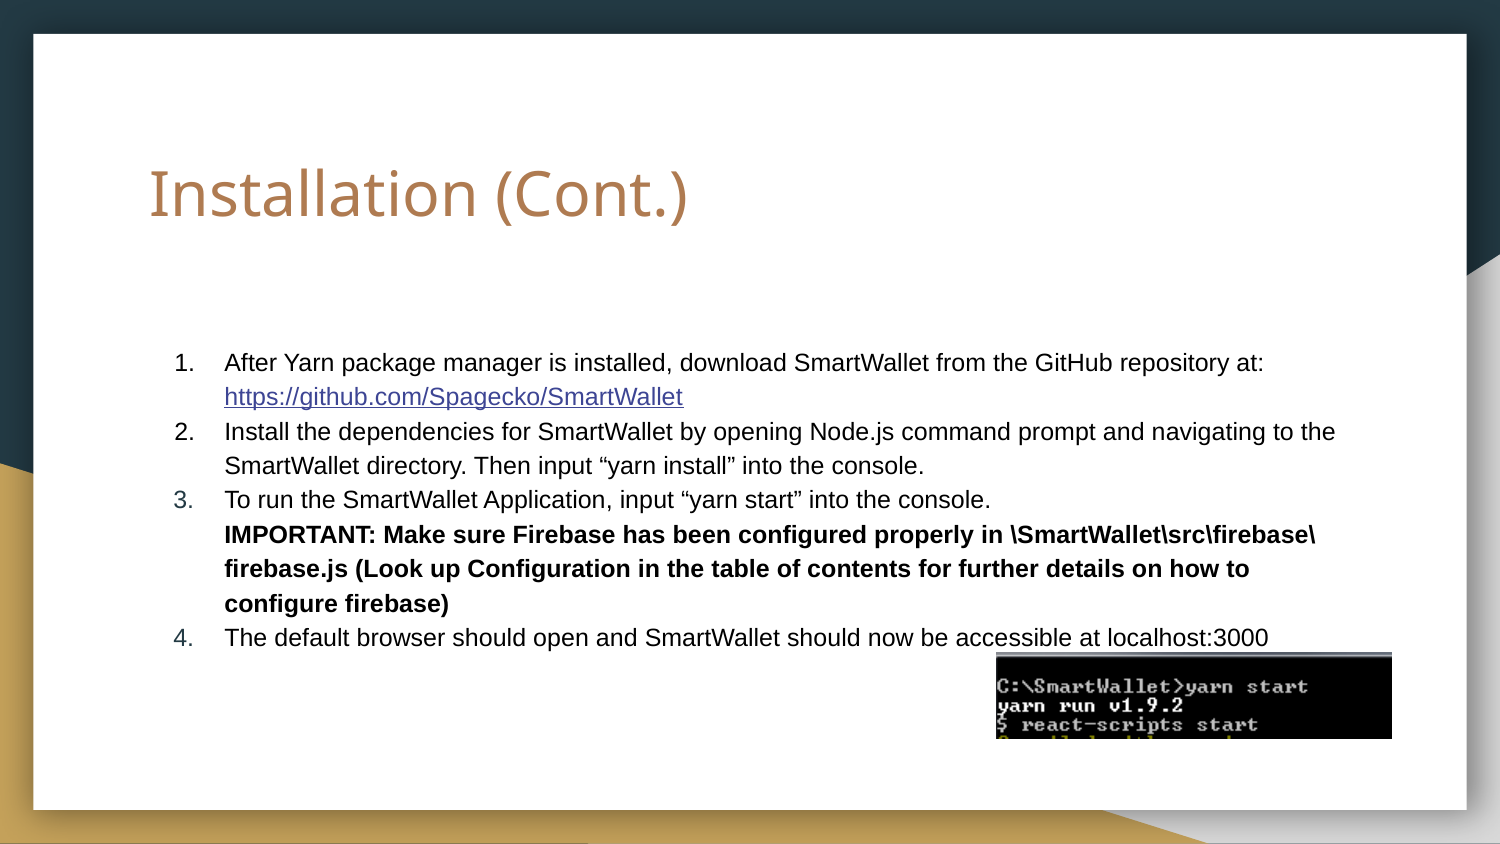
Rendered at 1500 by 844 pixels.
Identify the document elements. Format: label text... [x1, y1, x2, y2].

list After Yarn package manager is installed, download SmartWallet from the GitHub repository at: https://github.com/Spagecko/SmartWallet Install the dependencies for SmartWallet by opening Node.js command prompt and navigating to the SmartWallet directory. Then input “yarn install” into the console. To run the SmartWallet Application, input “yarn start” into the console. IMPORTANT: Make sure Firebase has been configured properly in \SmartWallet\src\firebase\firebase.js (Look up Configuration in the table of contents for further details on how to configure firebase) The default browser should open and SmartWallet should now be accessible at localhost:3000 [134, 326, 1366, 729]
title Installation (Cont.) [134, 138, 1366, 296]
picture [995, 652, 1392, 739]
